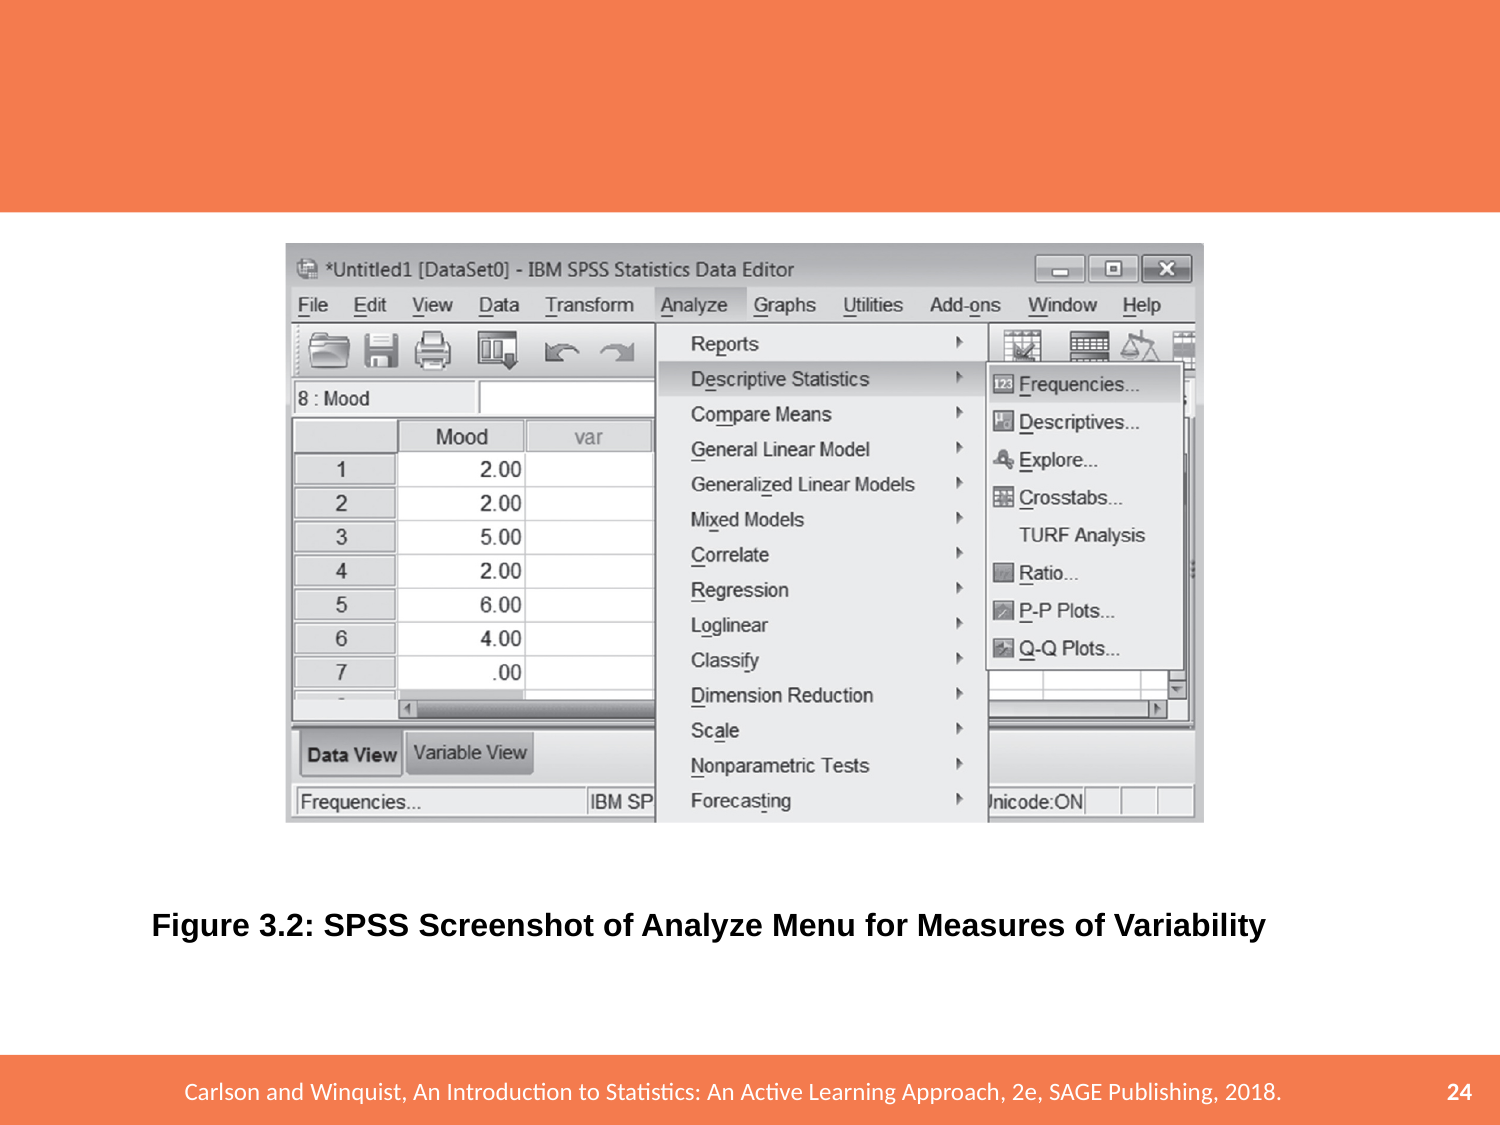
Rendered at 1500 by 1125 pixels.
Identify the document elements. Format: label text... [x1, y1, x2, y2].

picture [285, 241, 1204, 823]
slide_number 24 [1387, 1060, 1488, 1120]
footer Carlson and Winquist, An Introduction to Statistics: An Active Learning Approach, 2e, SAGE Publishing, 2018. [150, 1060, 1325, 1121]
title Figure 3.2: SPSS Screenshot of Analyze Menu for Measures of Variability [91, 875, 1330, 950]
